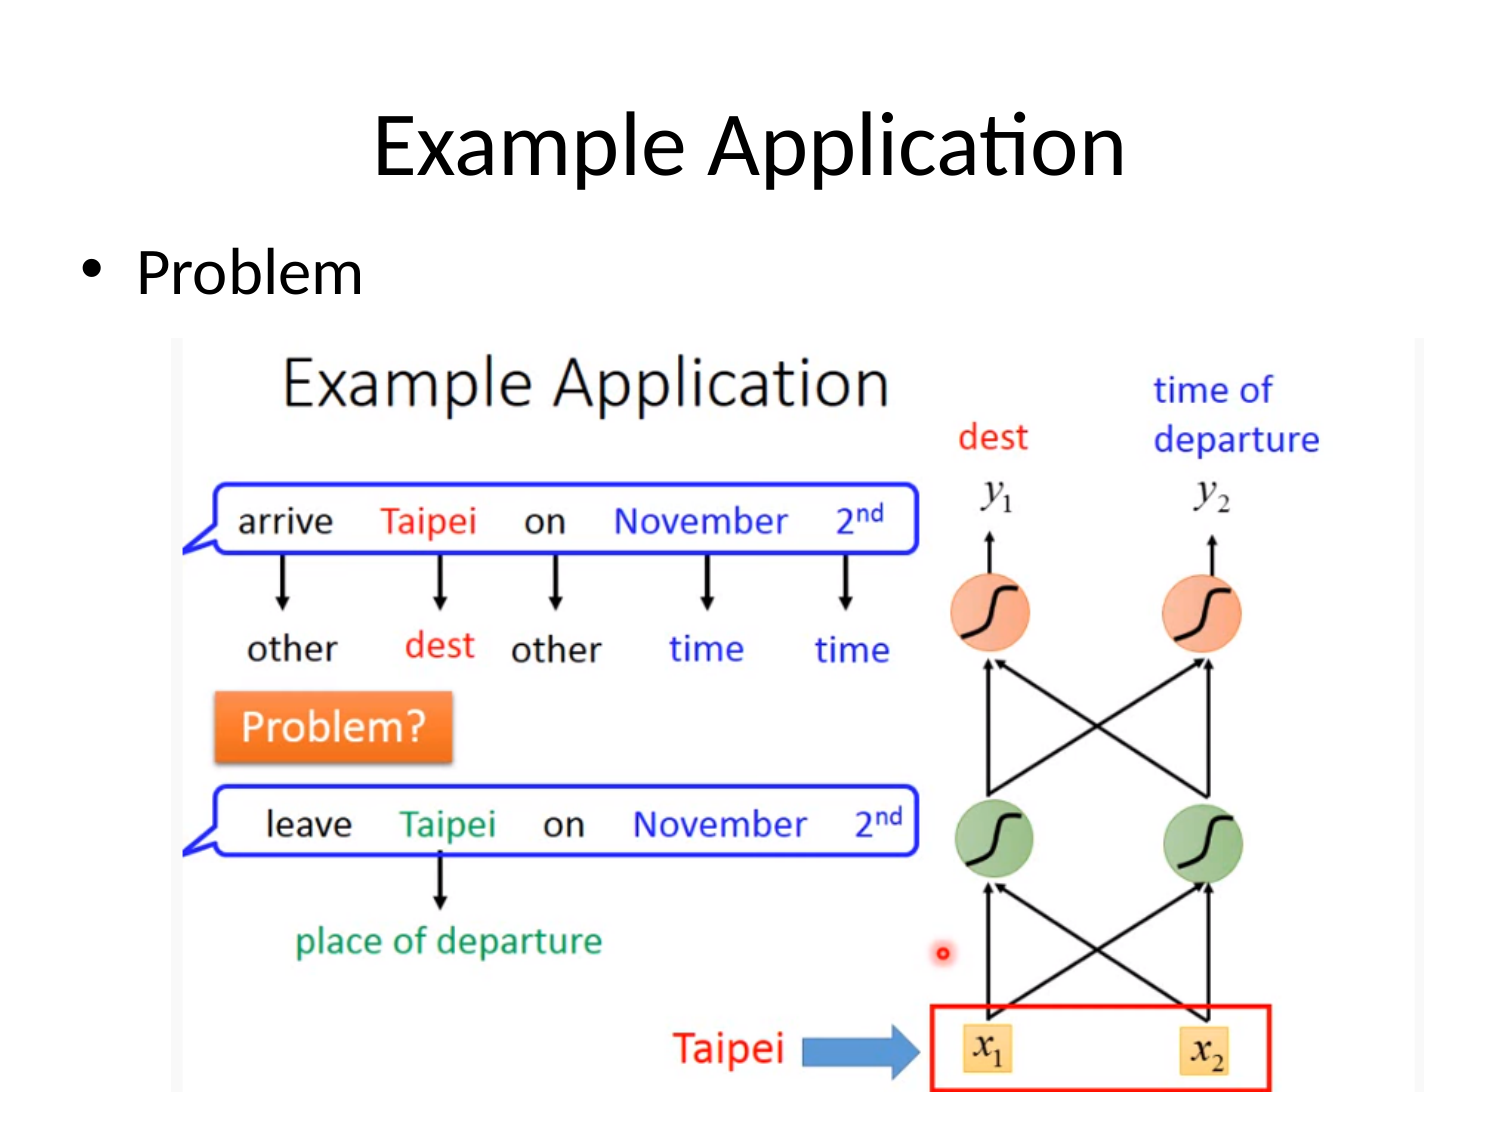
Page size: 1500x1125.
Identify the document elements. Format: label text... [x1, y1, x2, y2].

title Example Application [75, 45, 1425, 233]
list Problem [64, 219, 1415, 320]
picture [170, 337, 1424, 1093]
